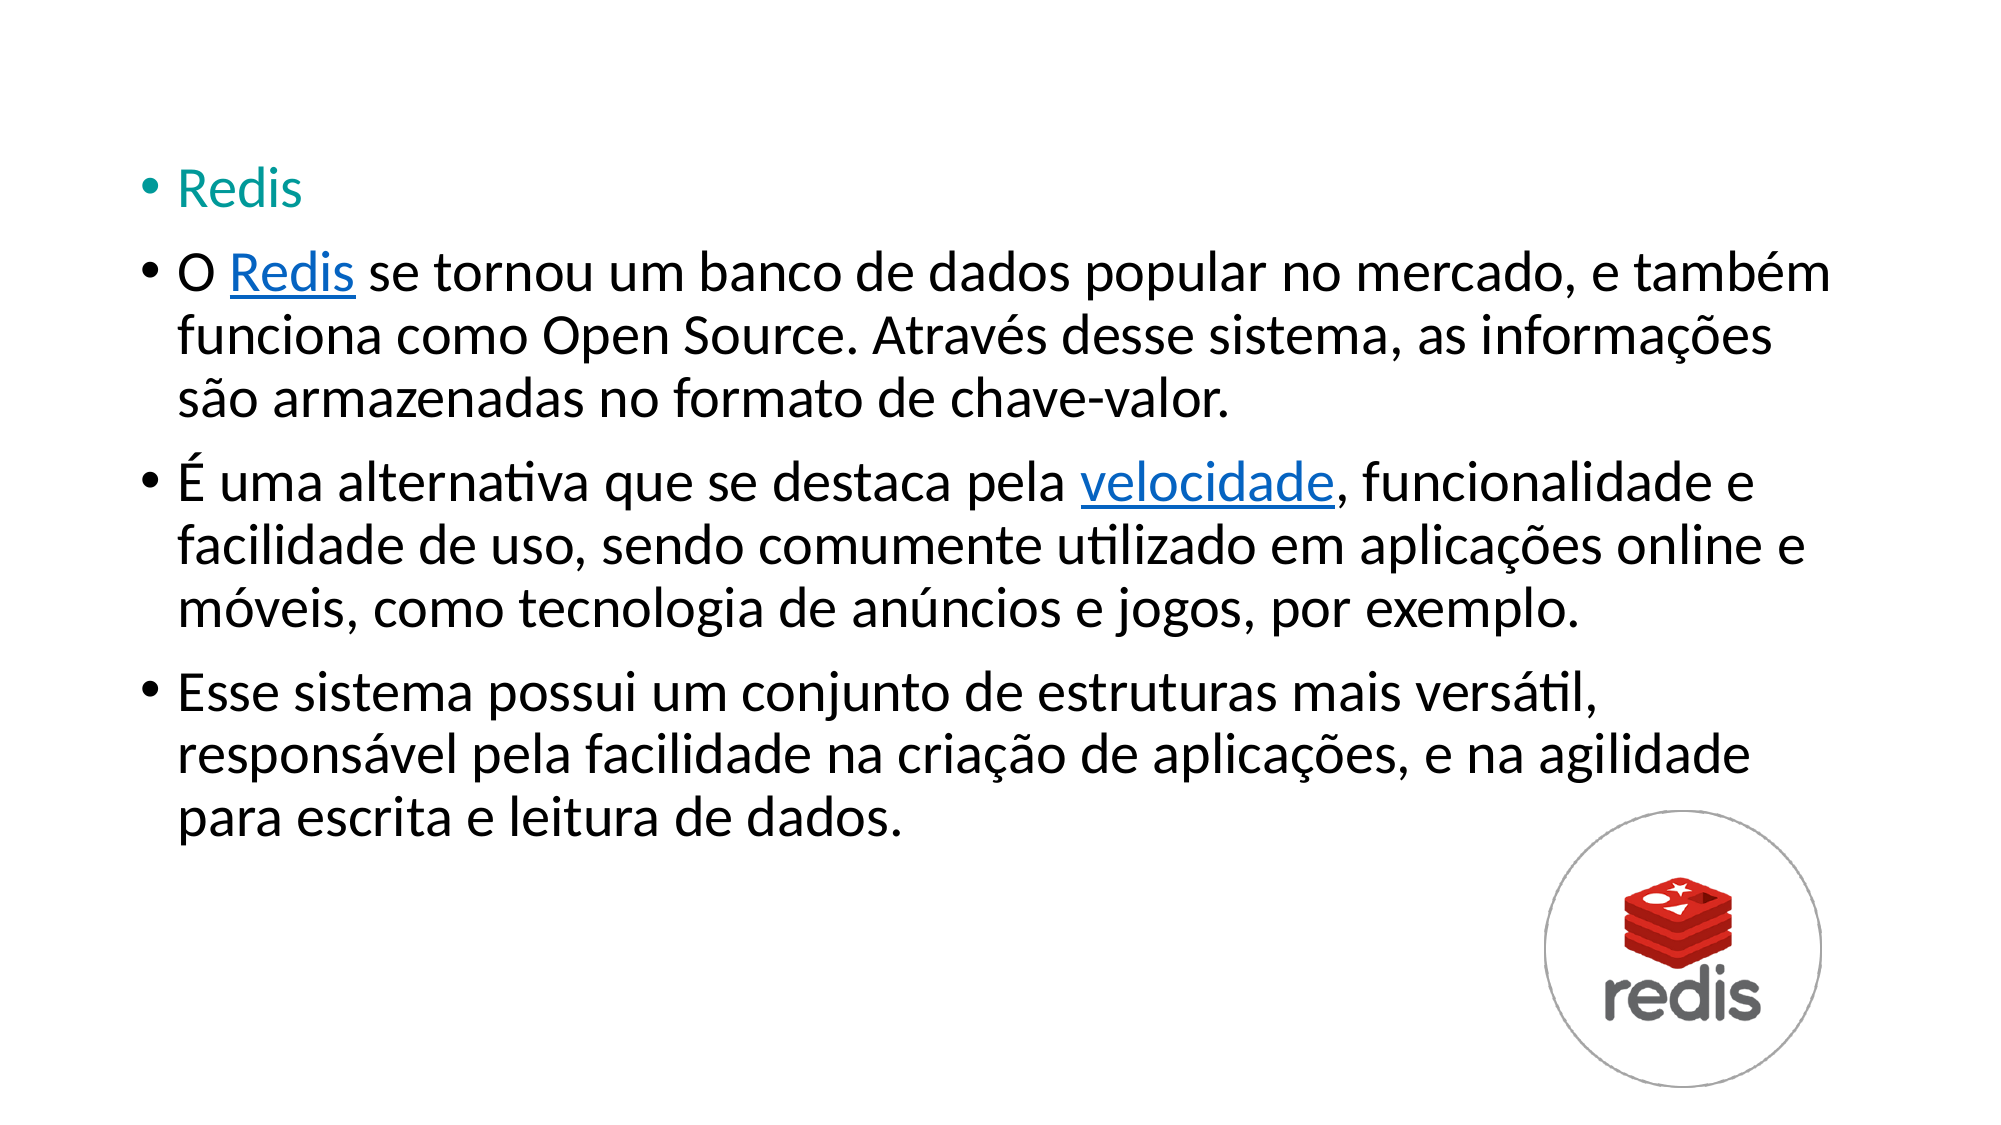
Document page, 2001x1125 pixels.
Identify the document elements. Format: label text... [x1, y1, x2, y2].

picture [1484, 753, 1875, 1125]
list Redis O Redis se tornou um banco de dados popular no mercado, e também funciona como Open Source. Através desse sistema, as informações são armazenadas no formato de chave-valor. É uma alternativa que se destaca pela velocidade, funcionalidade e facilidade de uso, sendo comumente utilizado em aplicações online e móveis, como tecnologia de anúncios e jogos, por exemplo. Esse sistema possui um conjunto de estruturas mais versátil, responsável pela facilidade na criação de aplicações, e na agilidade para escrita e leitura de dados. [125, 149, 1863, 1014]
